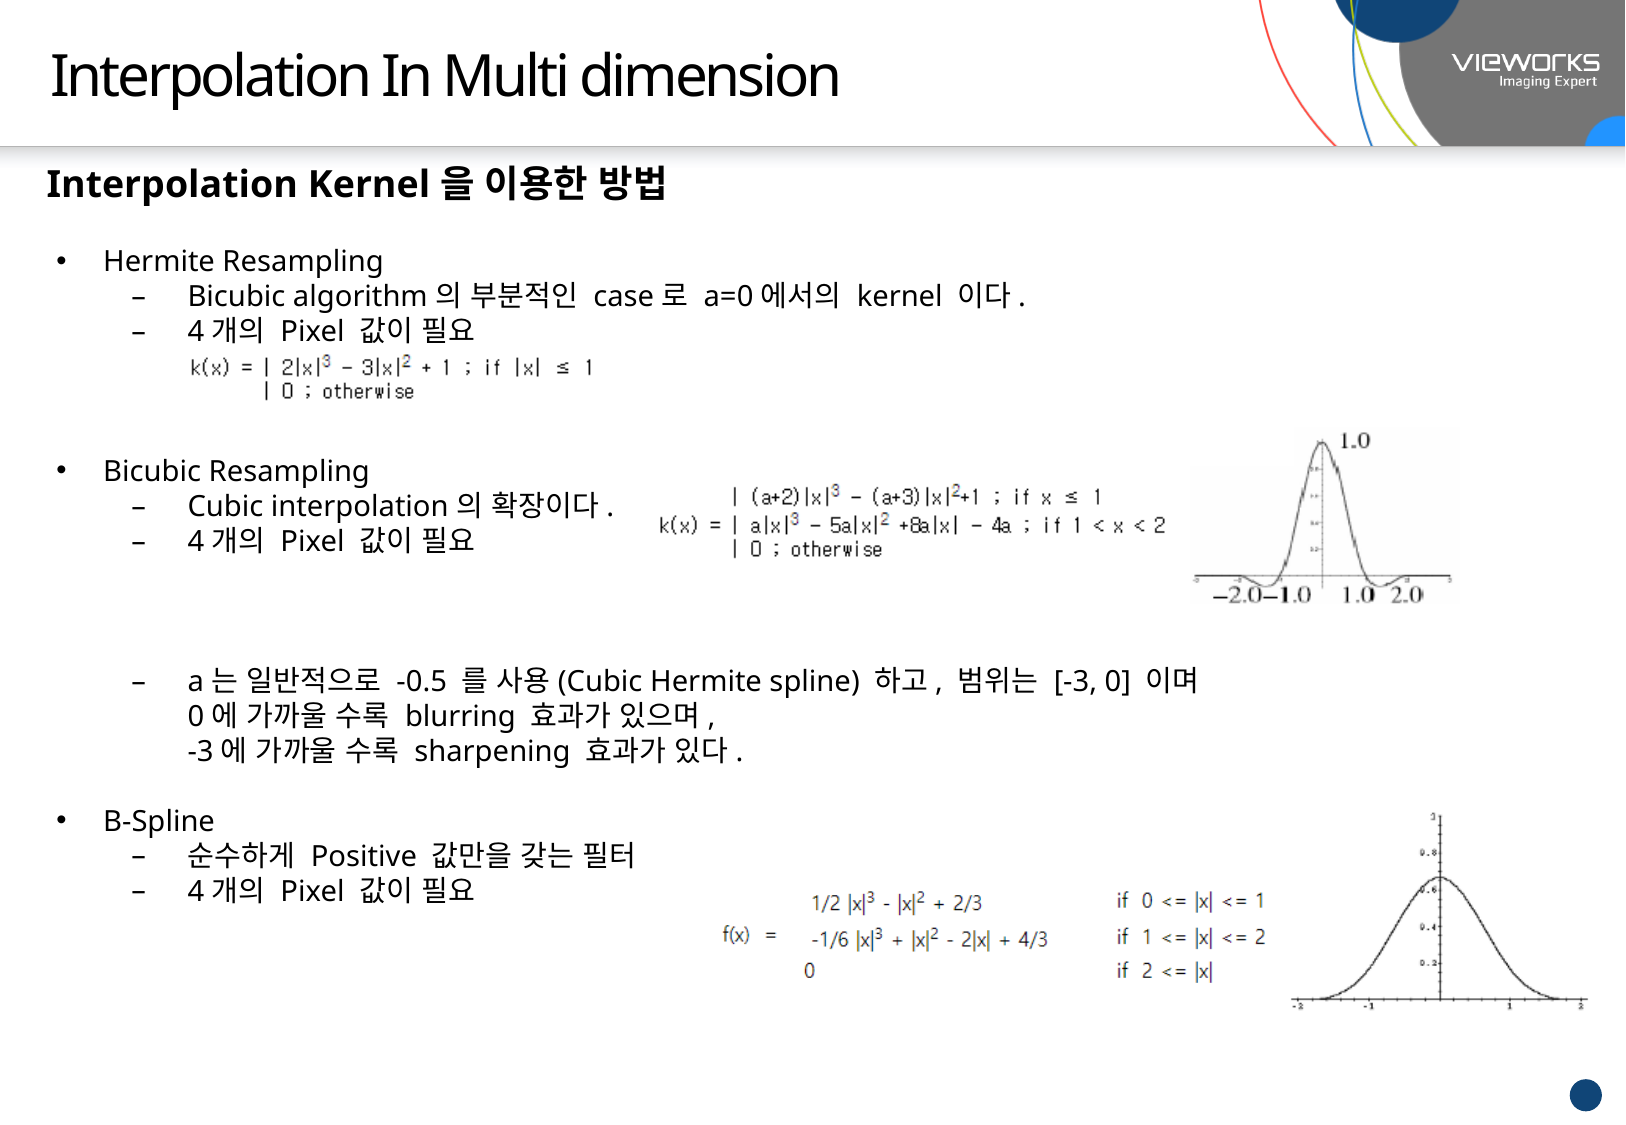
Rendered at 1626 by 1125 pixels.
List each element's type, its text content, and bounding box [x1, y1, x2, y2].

title Interpolation In Multi dimension [35, 24, 1498, 123]
picture [722, 889, 1276, 988]
picture [653, 477, 1171, 563]
picture [1284, 810, 1597, 1018]
text_box Interpolation Kernel을 이용한 방법 [31, 152, 955, 213]
picture [1190, 424, 1460, 620]
picture [1255, 0, 1625, 146]
text_box Hermite Resampling Bicubic algorithm의 부분적인 case로 a=0에서의 kernel 이다. 4개의 Pixel 값이 필요 Bicubic Resampling Cubic interpolation의 확장이다. 4개의 Pixel 값이 필요 a는 일반적으로 -0.5 를 사용(Cubic Hermite spline) 하고, 범위는 [-3, 0] 이며 0에 가까울 수록 blurring 효과가 있으며, -3에 가까울 수록 sharpening 효과가 있다. B-Spline 순수하게 Positive 값만을 갖는 필터 4개의 Pixel 값이 필요 [41, 235, 1604, 985]
picture [186, 346, 603, 417]
